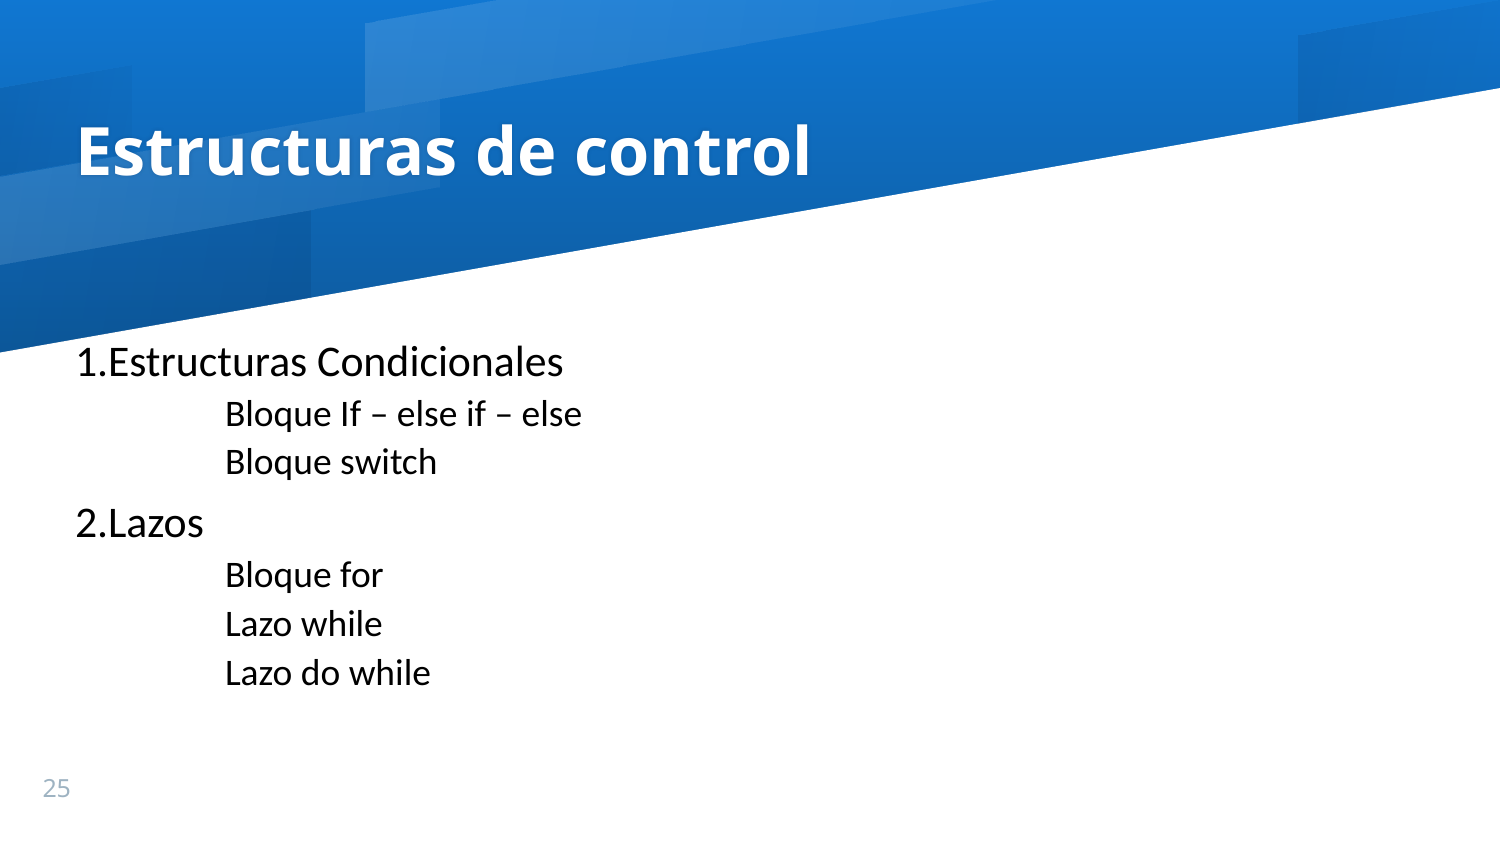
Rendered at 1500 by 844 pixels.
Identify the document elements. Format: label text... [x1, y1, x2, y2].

list Estructuras Condicionales Bloque If – else if – else Bloque switch Lazos Bloque for Lazo while Lazo do while [75, 338, 1388, 792]
title Estructuras de control [75, 0, 975, 298]
slide_number 25 [42, 766, 122, 807]
